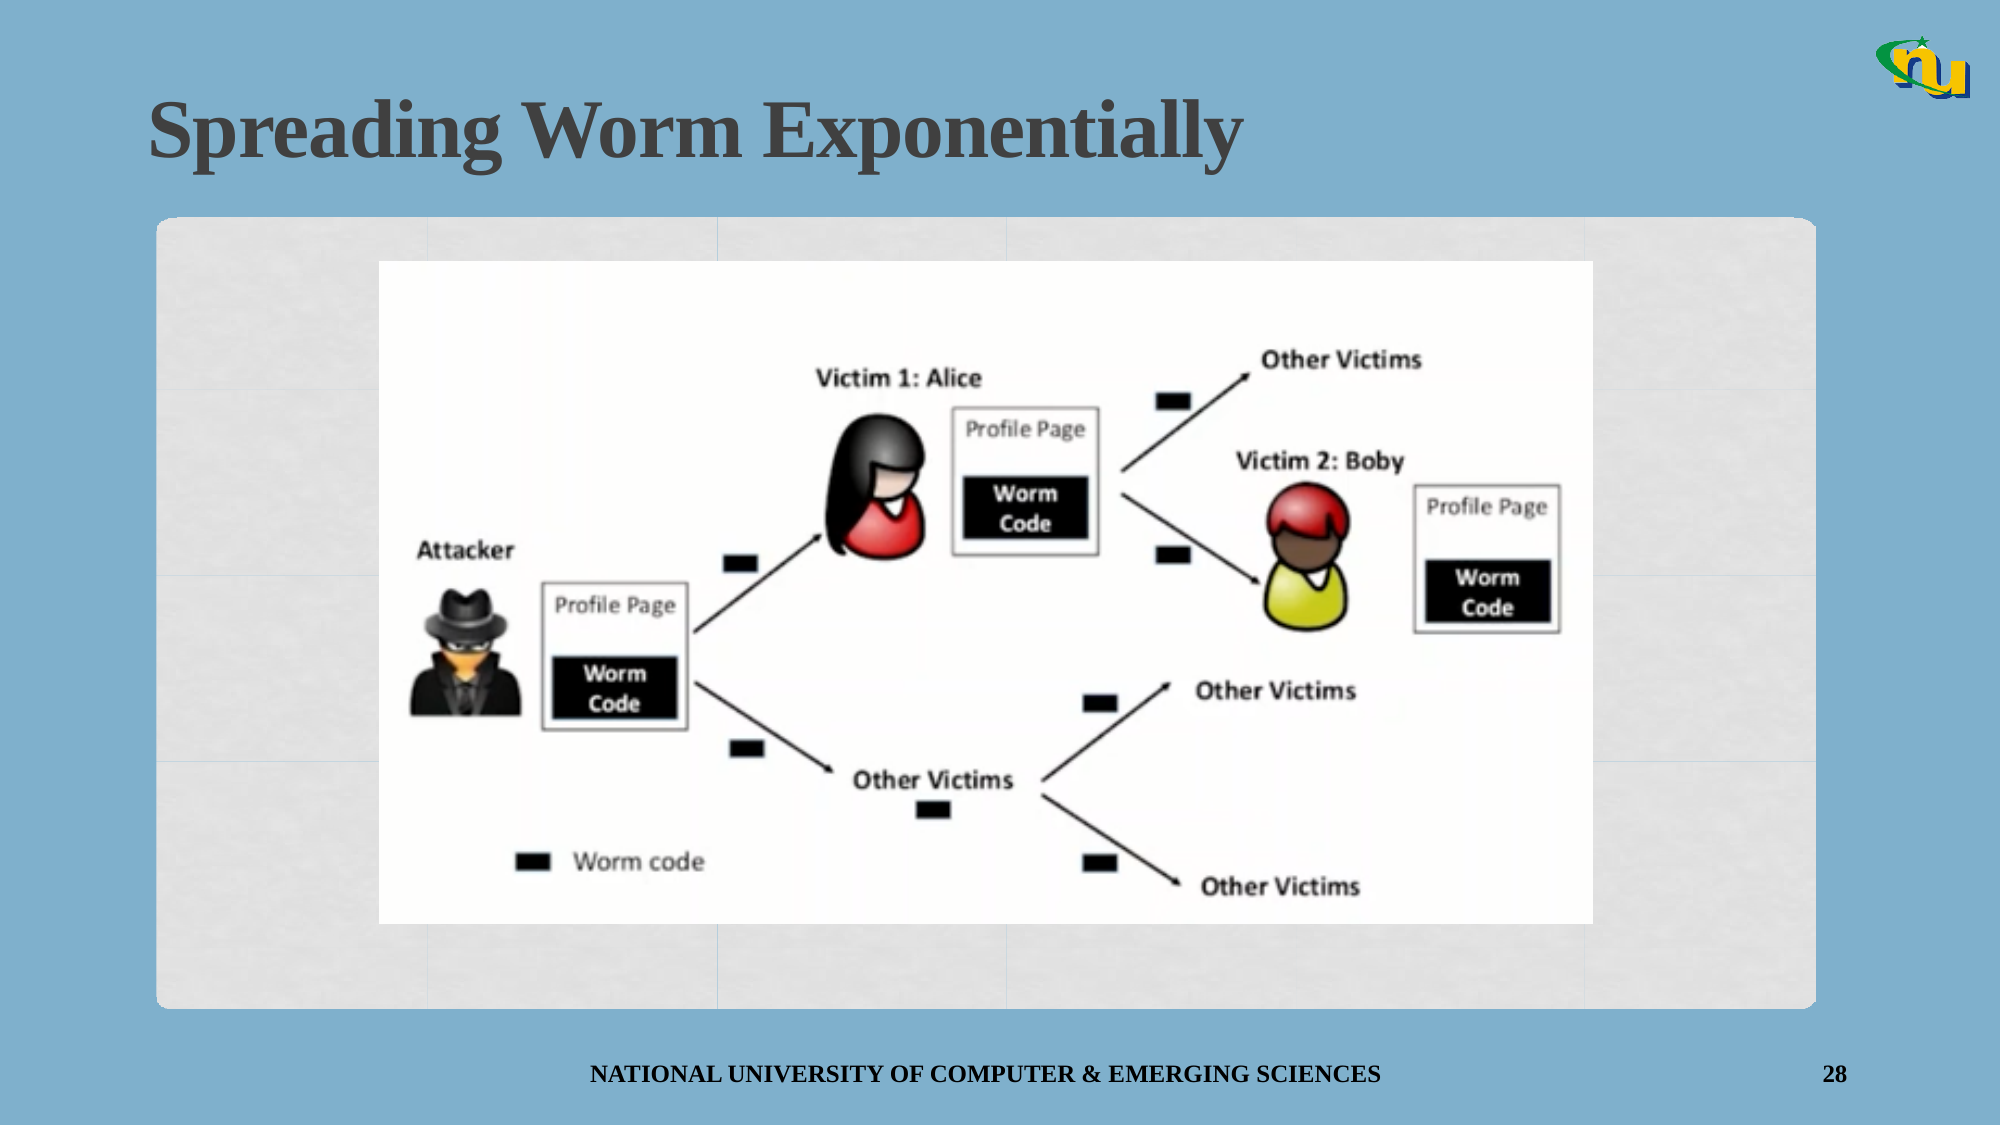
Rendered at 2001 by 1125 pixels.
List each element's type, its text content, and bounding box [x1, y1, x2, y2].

text_box [156, 216, 1816, 1009]
slide_number 28 [1413, 1042, 1863, 1103]
picture [1866, 24, 1987, 108]
text_box Spreading Worm Exponentially [132, 53, 1674, 182]
picture [379, 261, 1593, 924]
footer NATIONAL UNIVERSITY OF COMPUTER & EMERGING SCIENCES [559, 1042, 1413, 1103]
